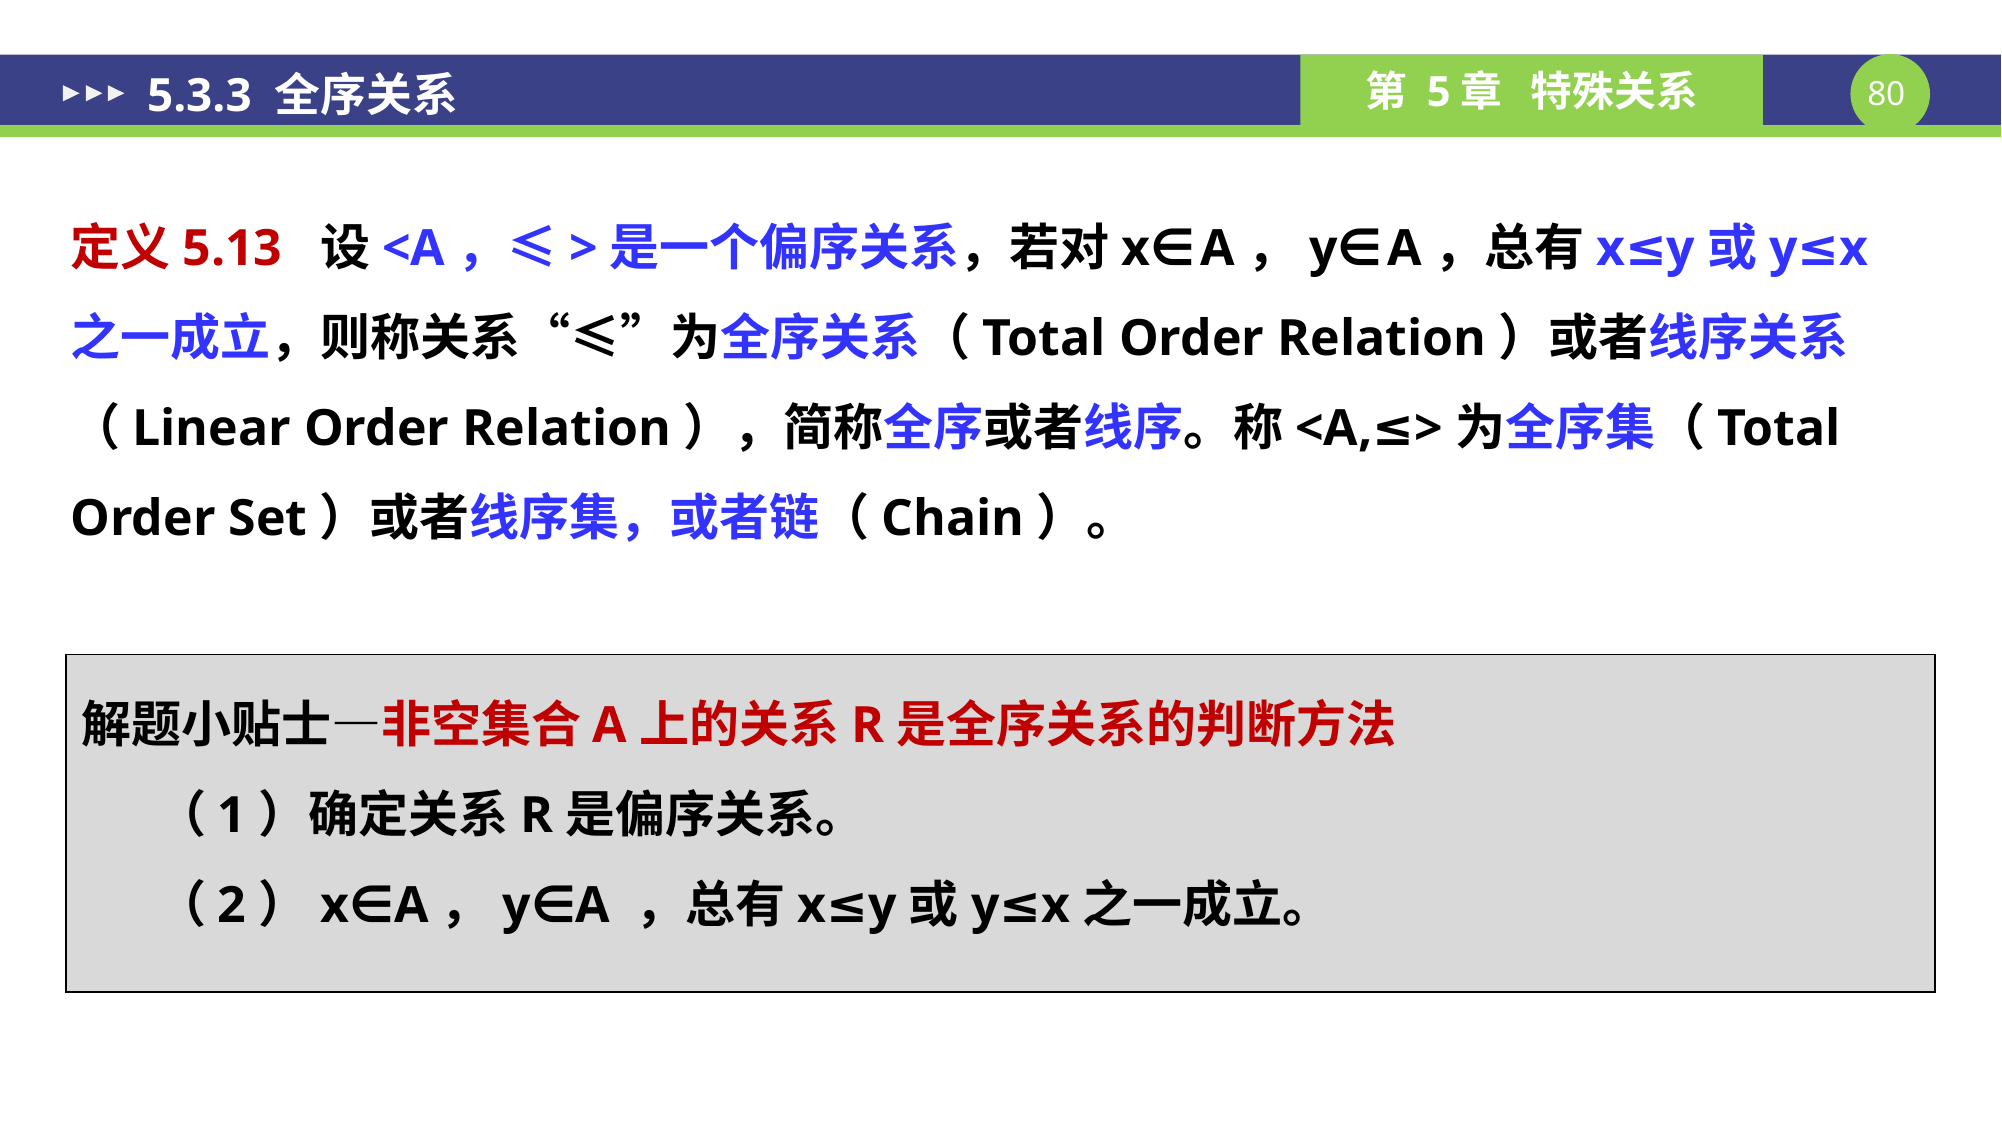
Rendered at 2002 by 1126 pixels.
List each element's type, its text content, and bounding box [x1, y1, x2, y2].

title 5.3.3 全序关系 [127, 57, 1003, 129]
